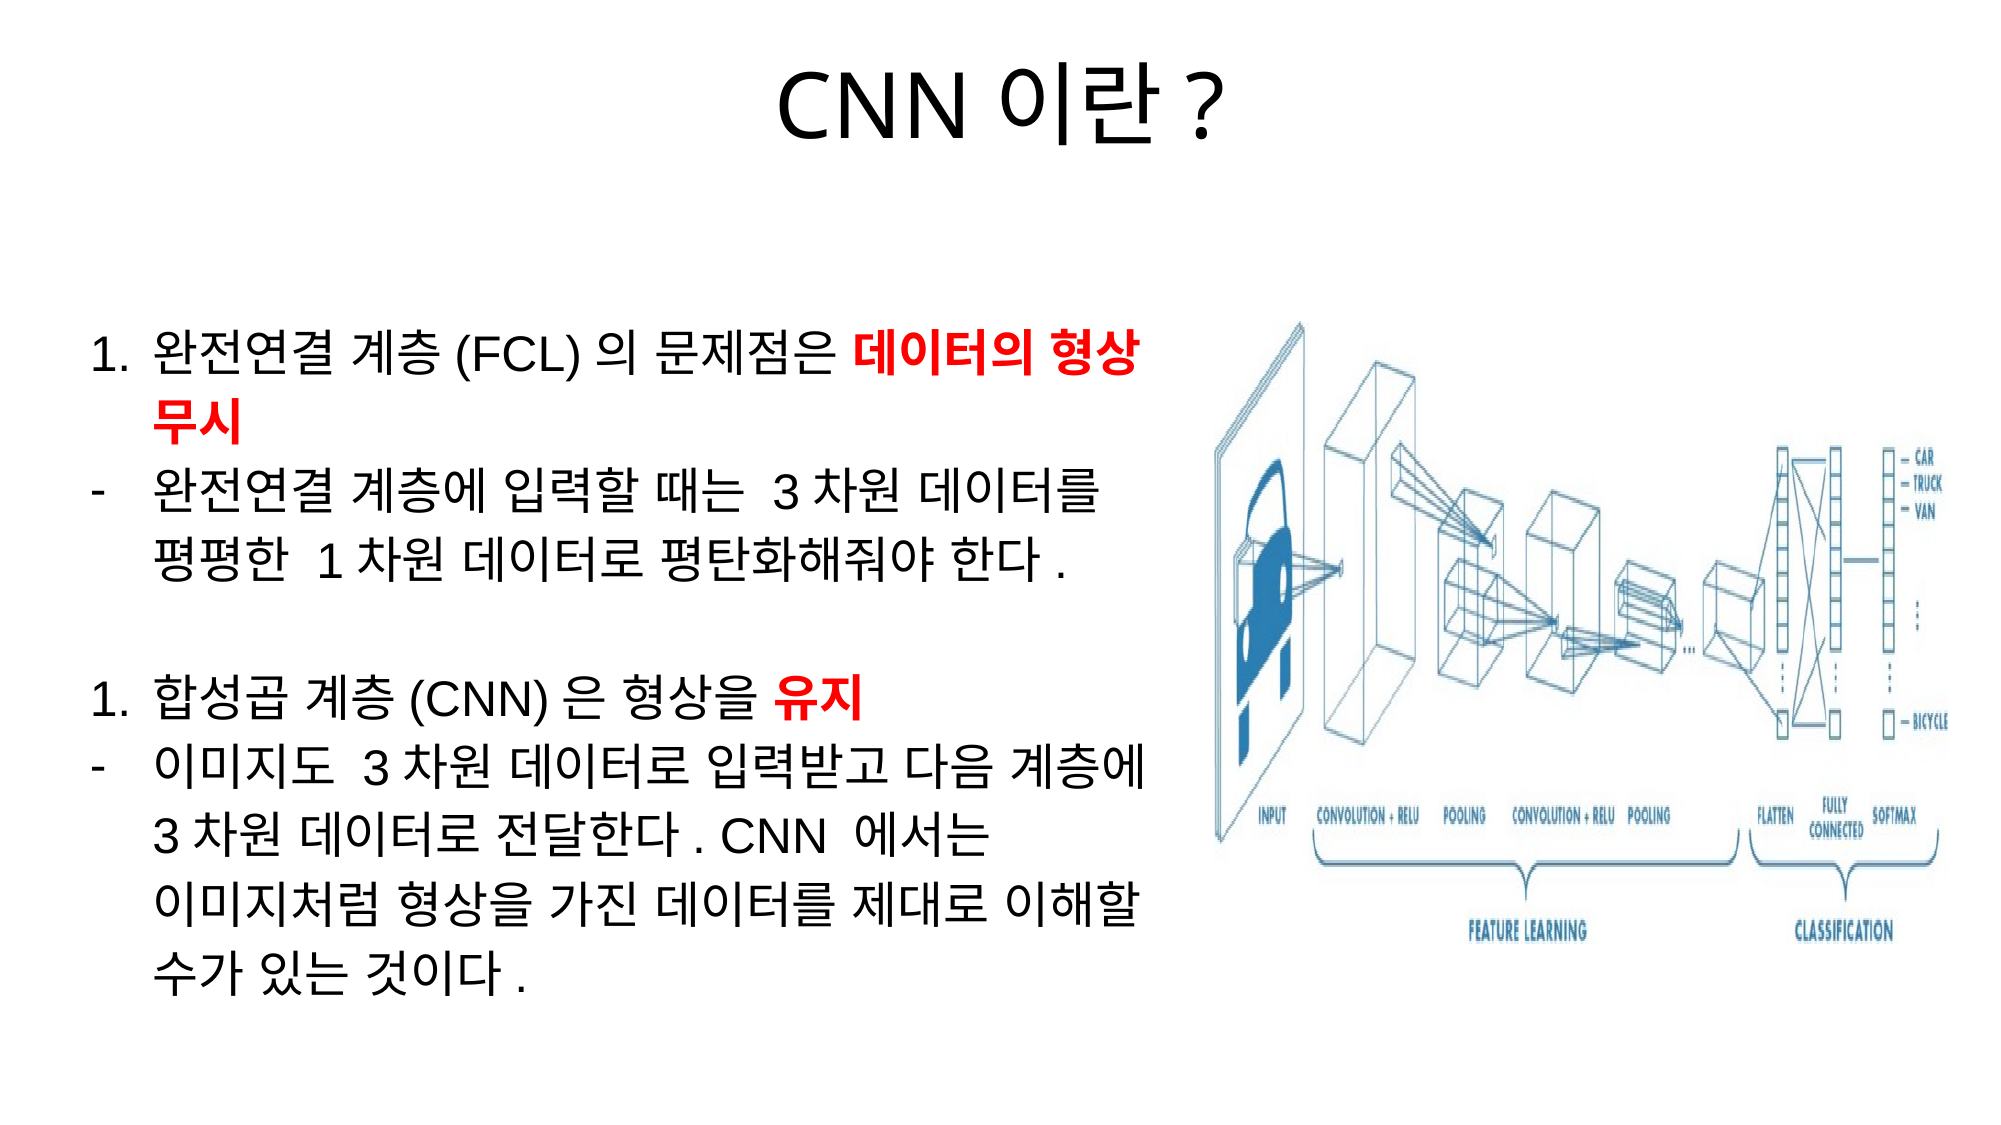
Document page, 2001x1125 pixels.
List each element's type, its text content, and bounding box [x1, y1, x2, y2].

picture [1213, 321, 1949, 945]
title CNN이란? [137, 0, 1863, 218]
list 완전연결 계층(FCL)의 문제점은 데이터의 형상 무시 완전연결 계층에 입력할 때는 3차원 데이터를 평평한 1차원 데이터로 평탄화해줘야 한다. 합성곱 계층(CNN)은 형상을 유지 이미지도 3차원 데이터로 입력받고 다음 계층에 3차원 데이터로 전달한다. CNN 에서는 이미지처럼 형상을 가진 데이터를 제대로 이해할 수가 있는 것이다. [62, 304, 1215, 1031]
